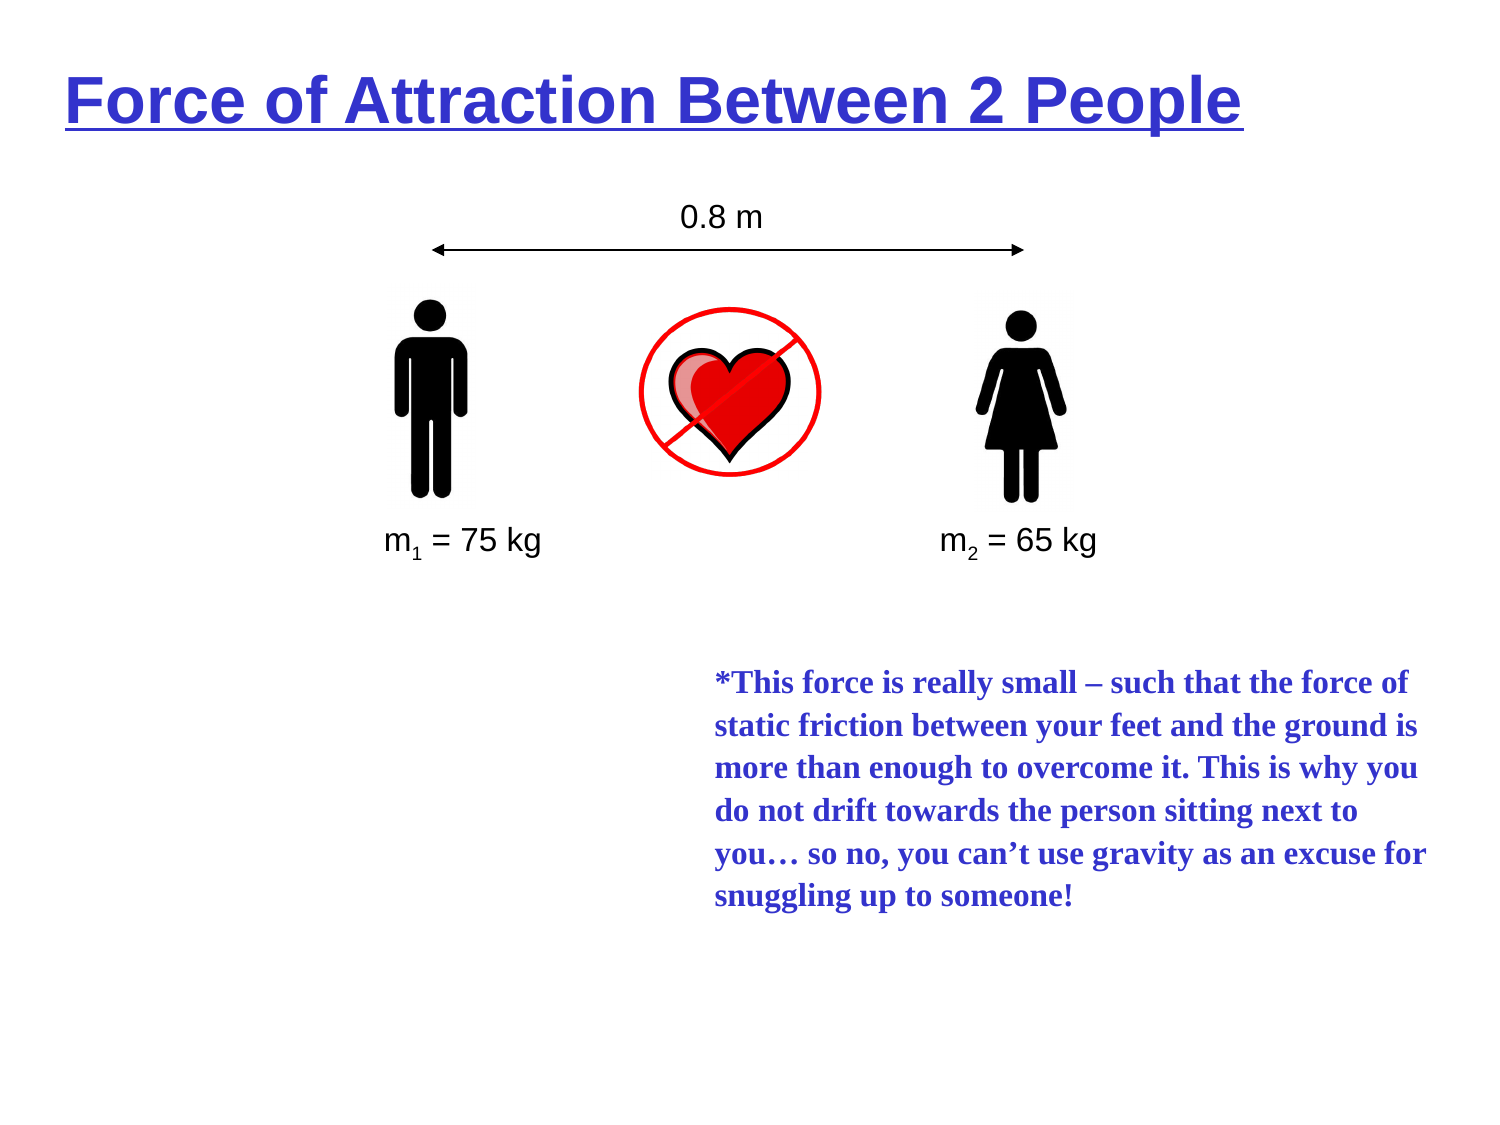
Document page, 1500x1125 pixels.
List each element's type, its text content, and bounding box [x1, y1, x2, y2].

picture [605, 301, 854, 488]
picture [387, 283, 477, 509]
text_box Force of Attraction Between 2 People [50, 49, 1450, 145]
text_box 0.8 m [665, 187, 791, 243]
text_box *This force is really small – such that the force of static friction between your feet and the ground is more than enough to overcome it. This is why you do not drift towards the person sitting next to you… so no, you can’t use gravity as an excuse for snuggling up to someone! [699, 649, 1450, 921]
text_box m2 = 65 kg [924, 511, 1156, 572]
text_box m1 = 75 kg [369, 511, 600, 572]
picture [974, 290, 1074, 512]
